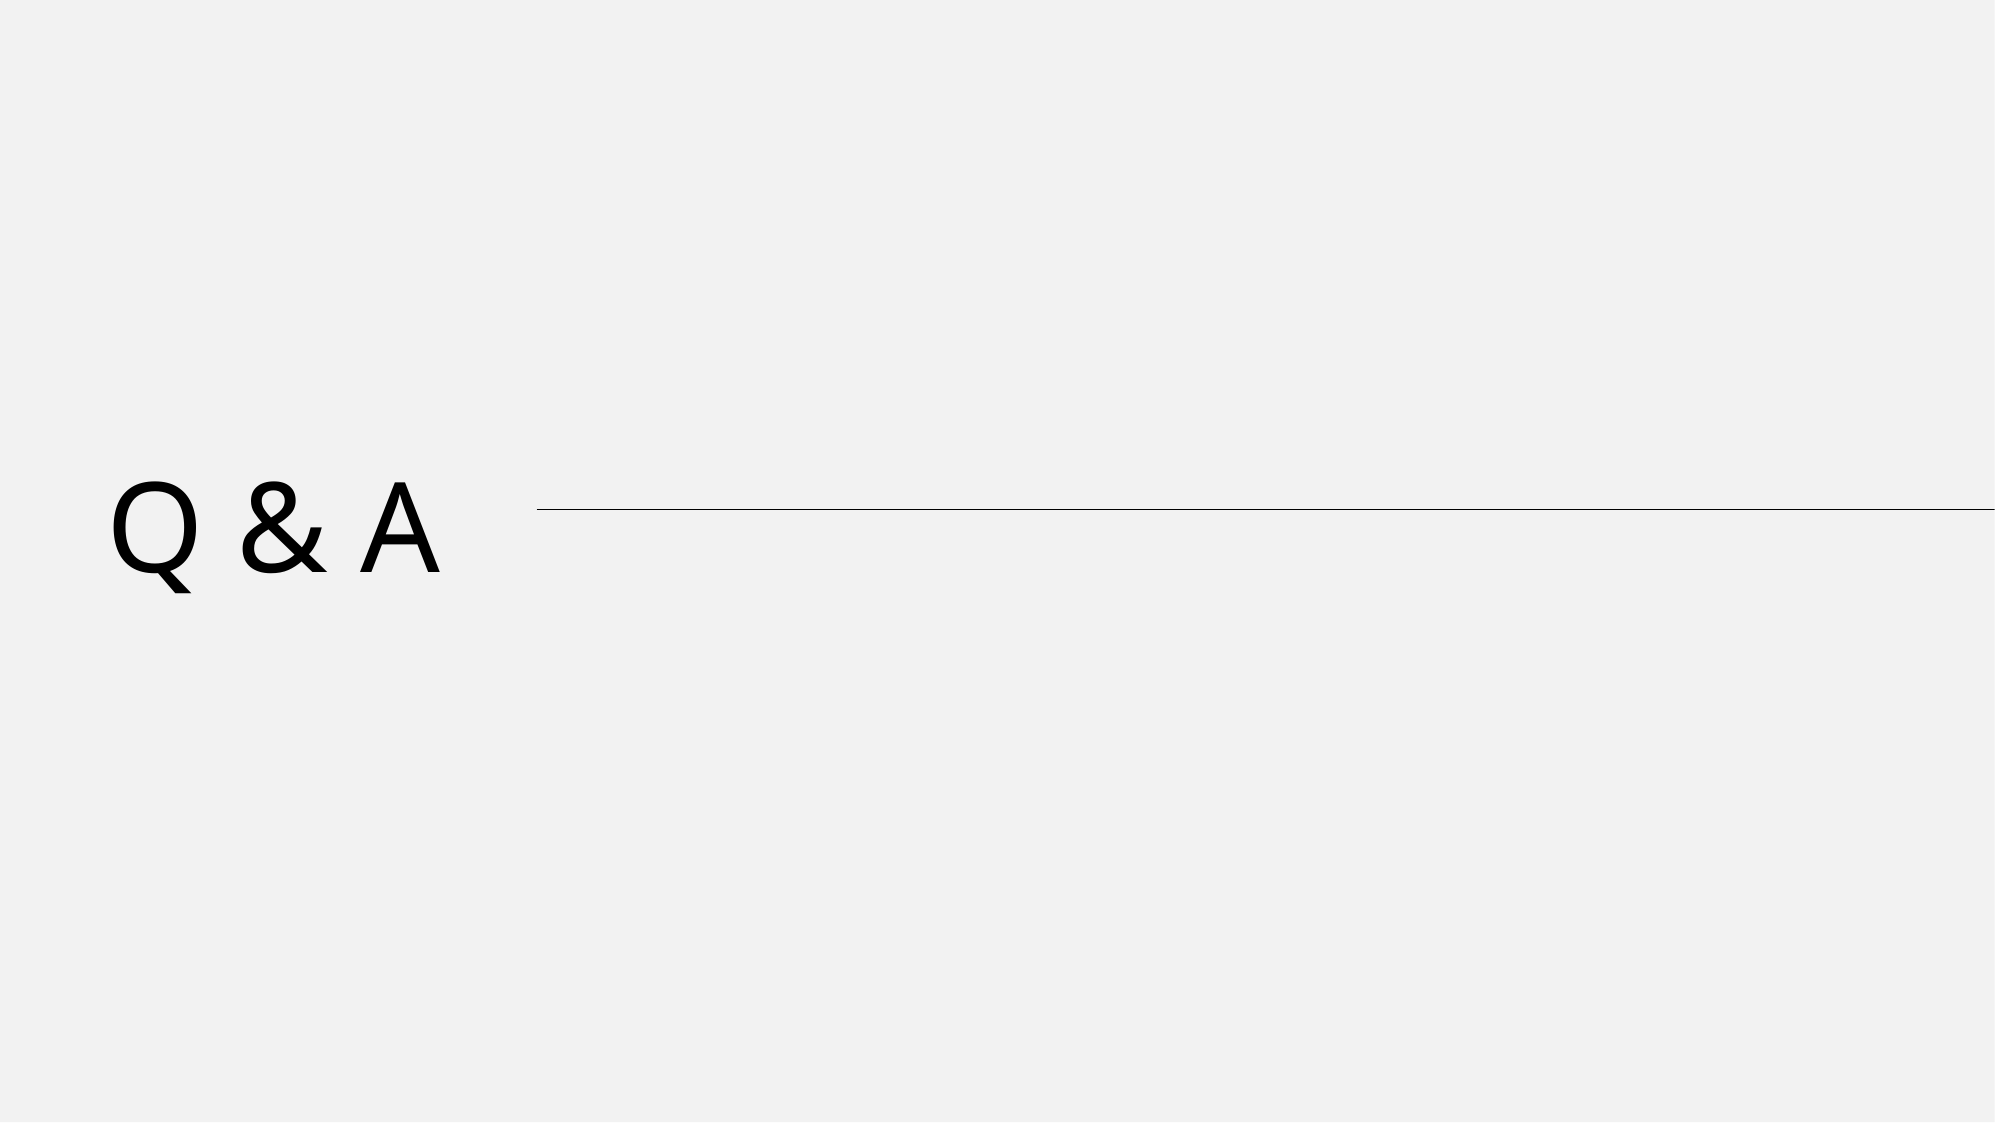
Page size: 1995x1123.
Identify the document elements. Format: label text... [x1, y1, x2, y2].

text_box Q & A [87, 438, 1750, 607]
text_box [0, 0, 1995, 1123]
